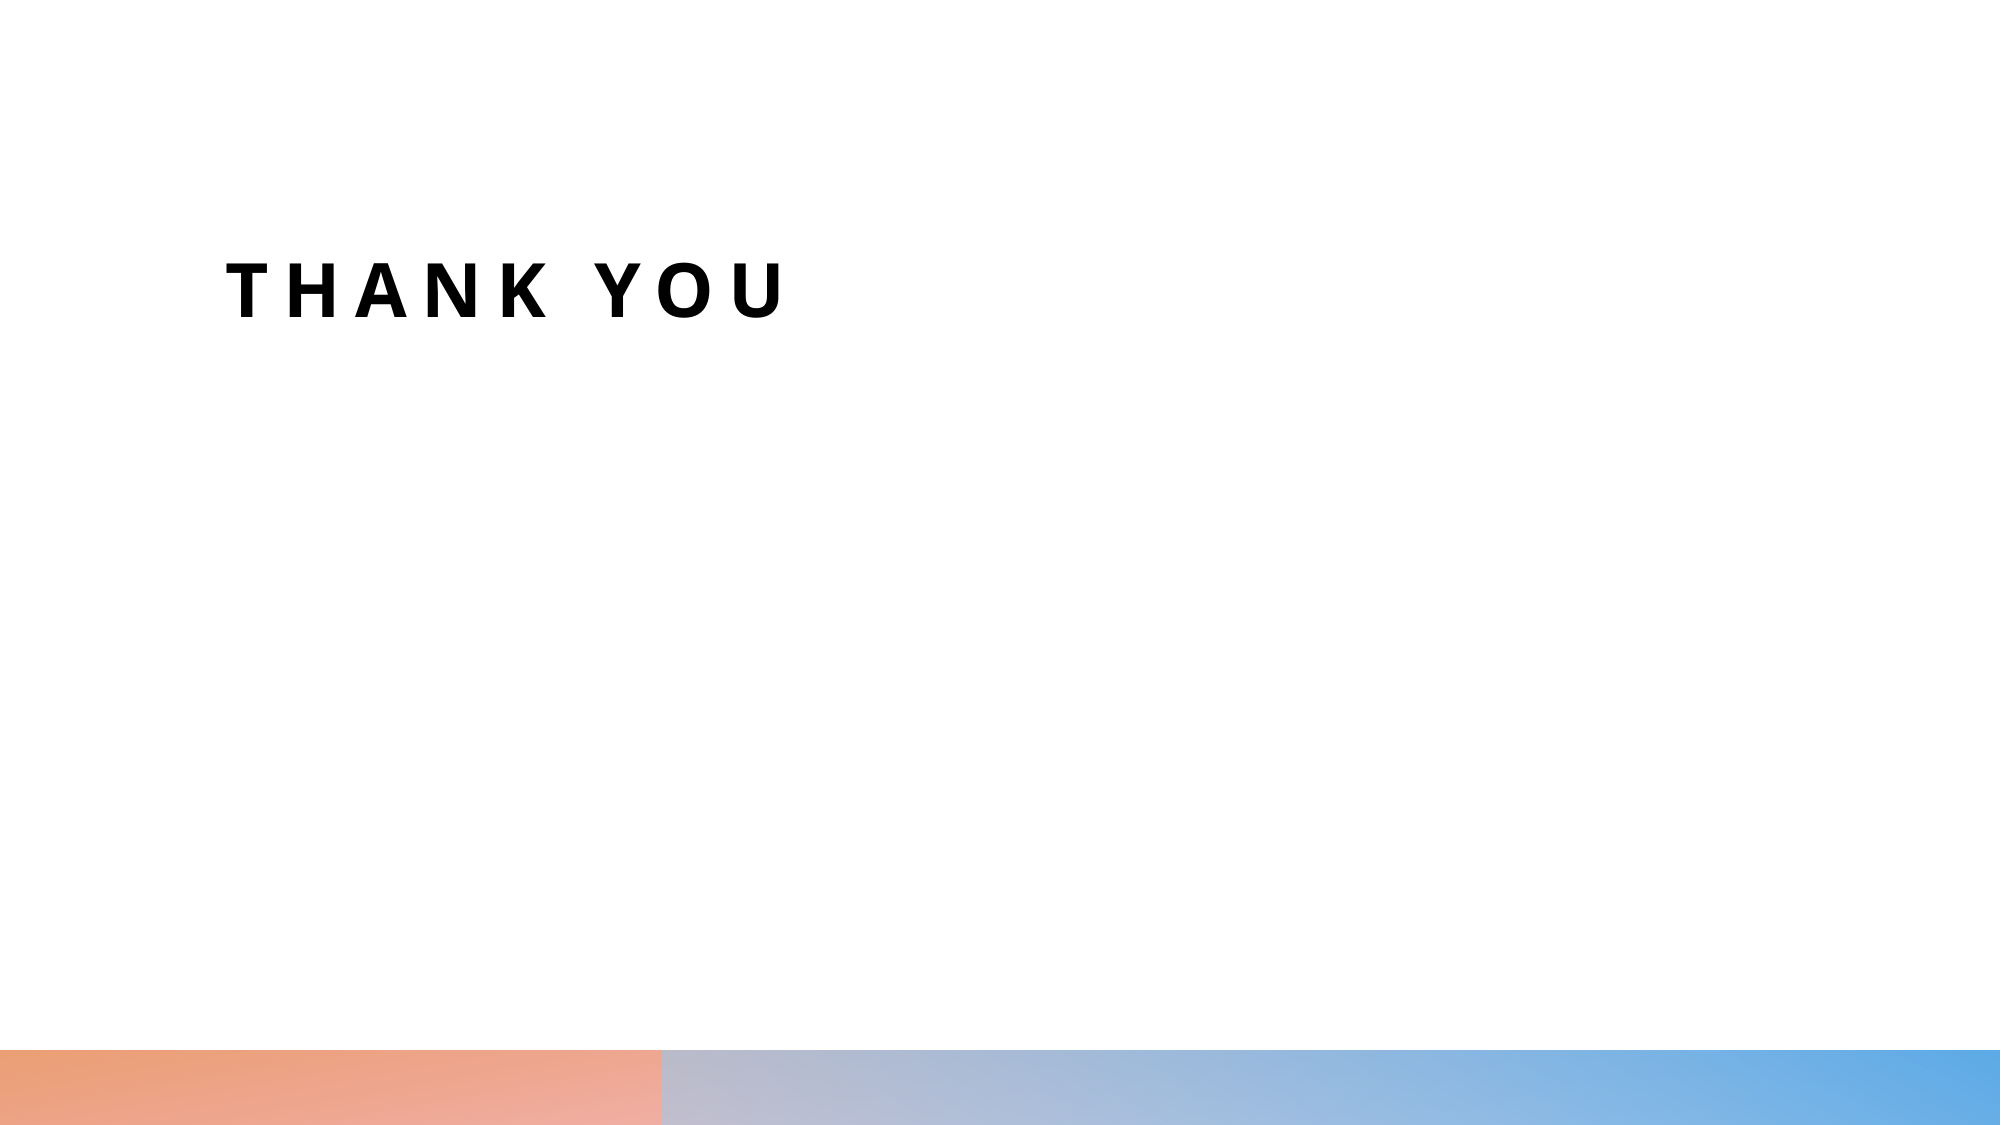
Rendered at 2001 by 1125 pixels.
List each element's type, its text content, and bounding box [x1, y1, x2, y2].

title Thank you [225, 130, 1905, 333]
